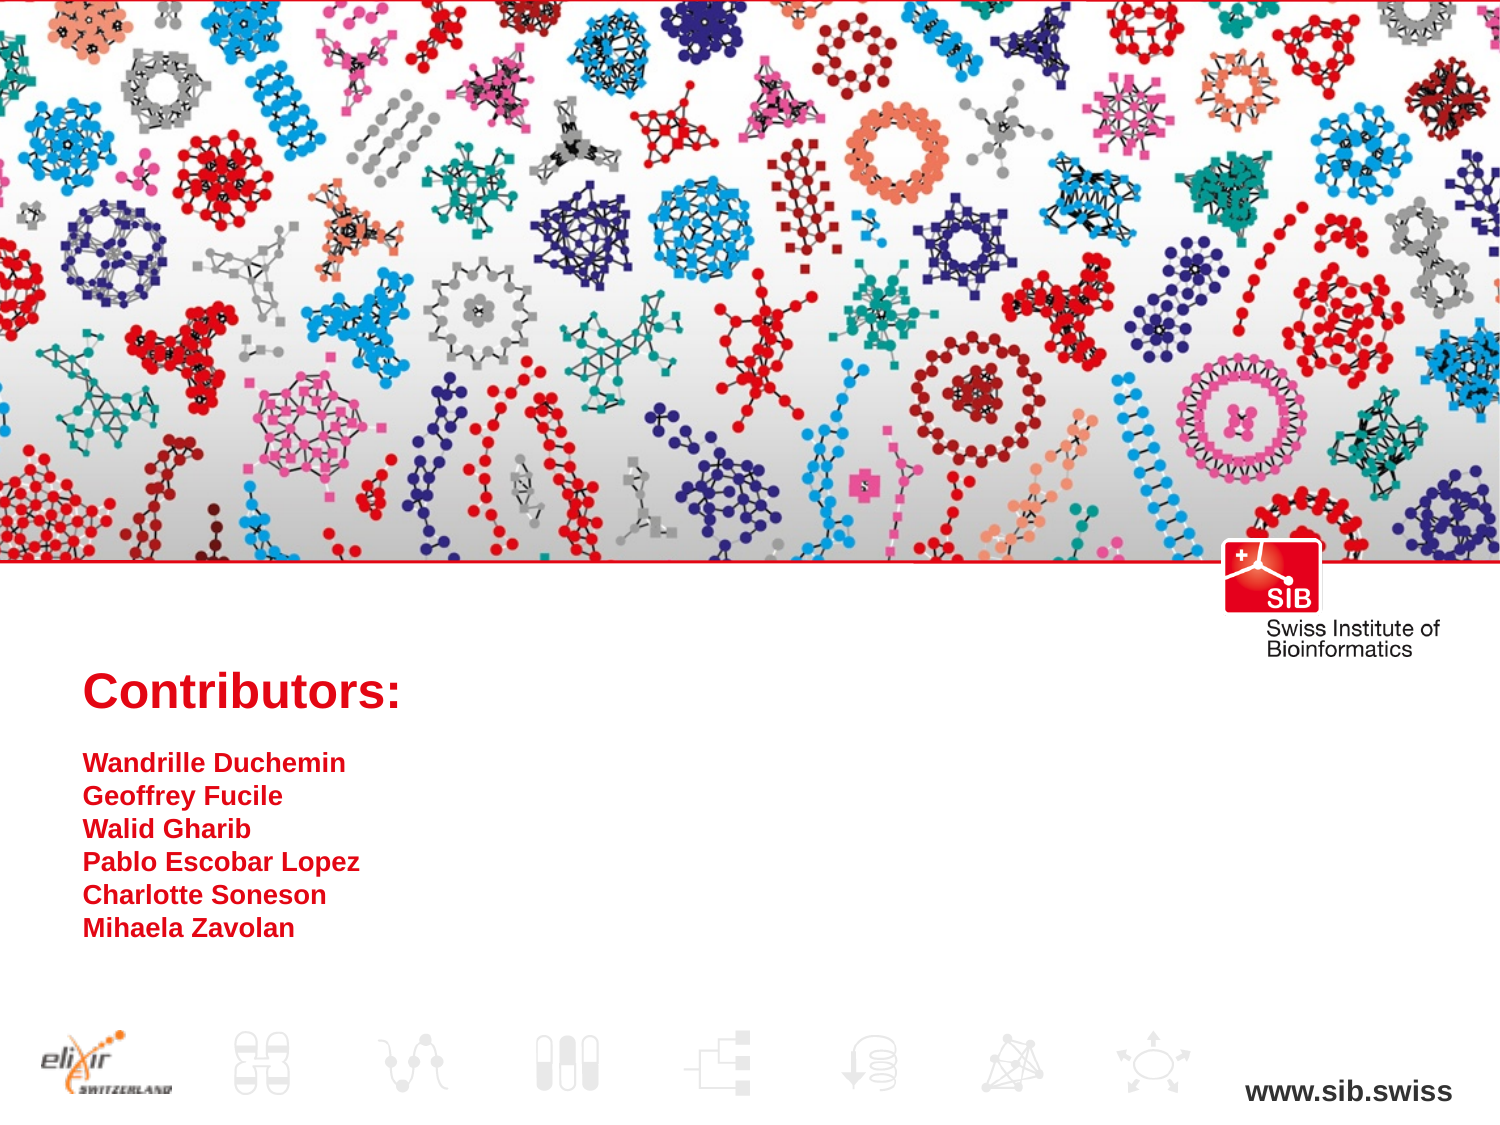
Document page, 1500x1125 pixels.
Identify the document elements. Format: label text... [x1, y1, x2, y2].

picture [41, 1030, 172, 1094]
text_box Contributors: Wandrille Duchemin Geoffrey Fucile Walid Gharib Pablo Escobar Lopez Charlotte Soneson Mihaela Zavolan [82, 656, 1411, 1011]
picture [0, 0, 1500, 657]
picture [1486, 347, 1495, 355]
